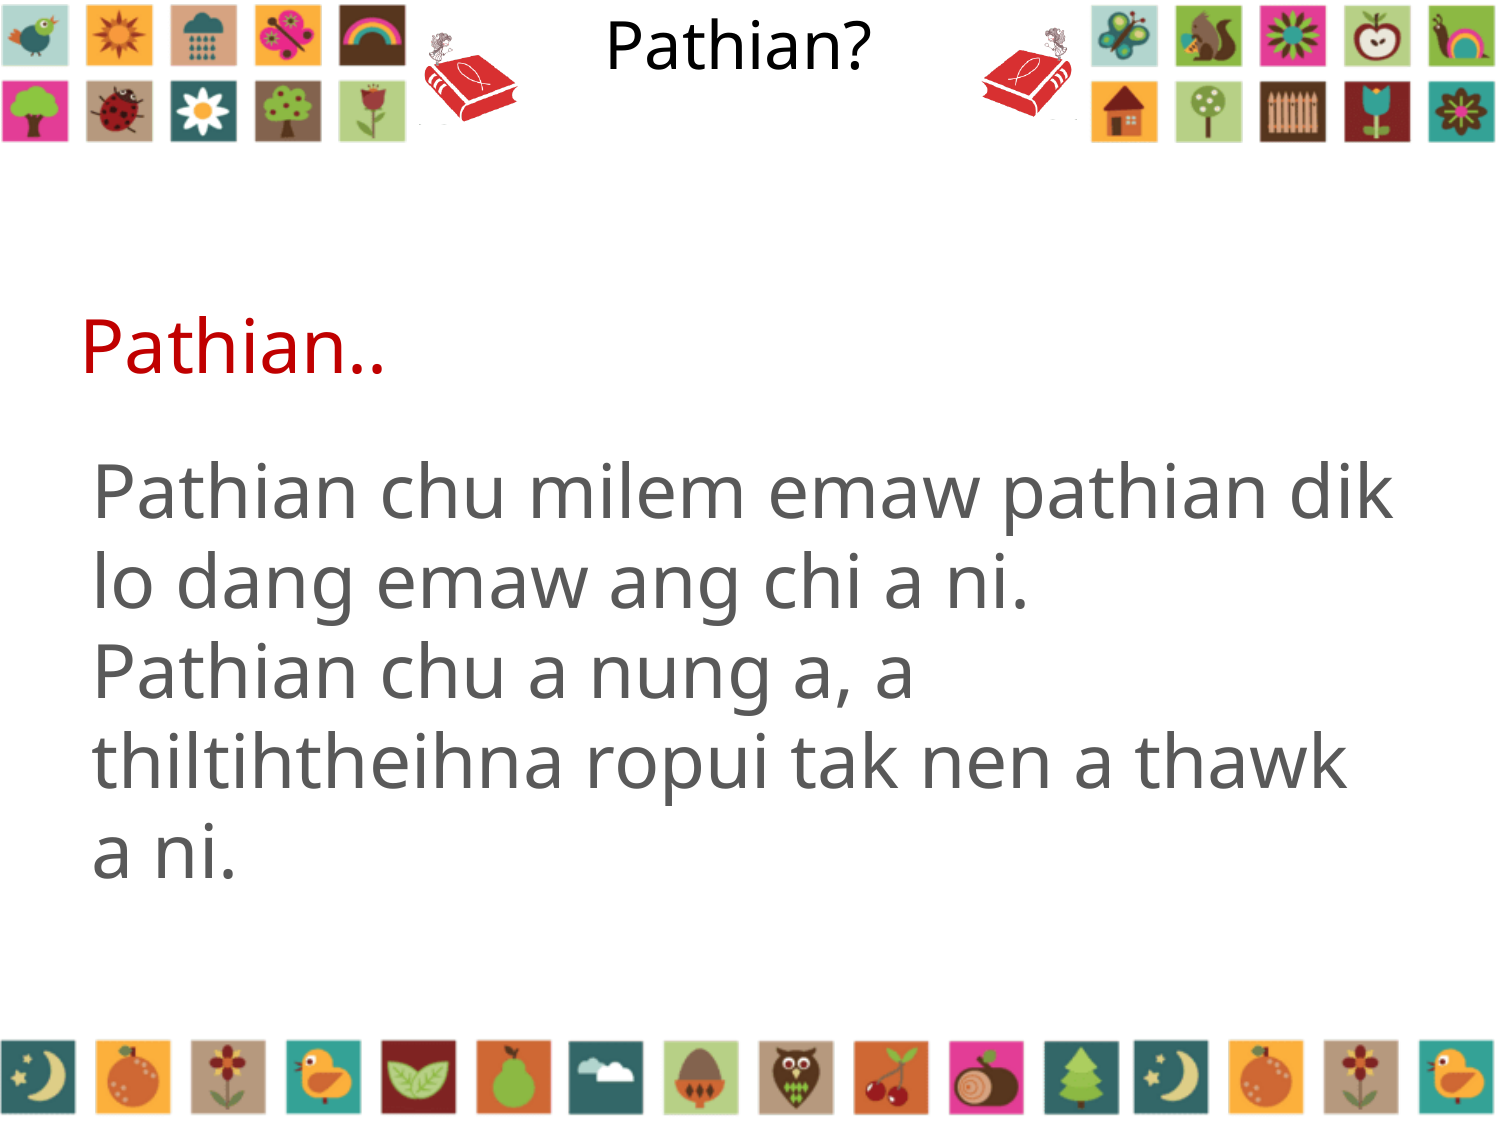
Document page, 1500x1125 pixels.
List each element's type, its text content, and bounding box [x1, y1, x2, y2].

picture [0, 3, 550, 150]
text_box Pathian.. [64, 290, 1412, 396]
text_box Pathian chu milem emaw pathian dik lo dang emaw ang chi a ni. Pathian chu a nung a, a thiltihtheihna ropui tak nen a thawk a ni. [76, 436, 1424, 902]
text_box Pathian? [414, 0, 1080, 91]
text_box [0, 1028, 1500, 1118]
picture [950, 3, 1500, 150]
